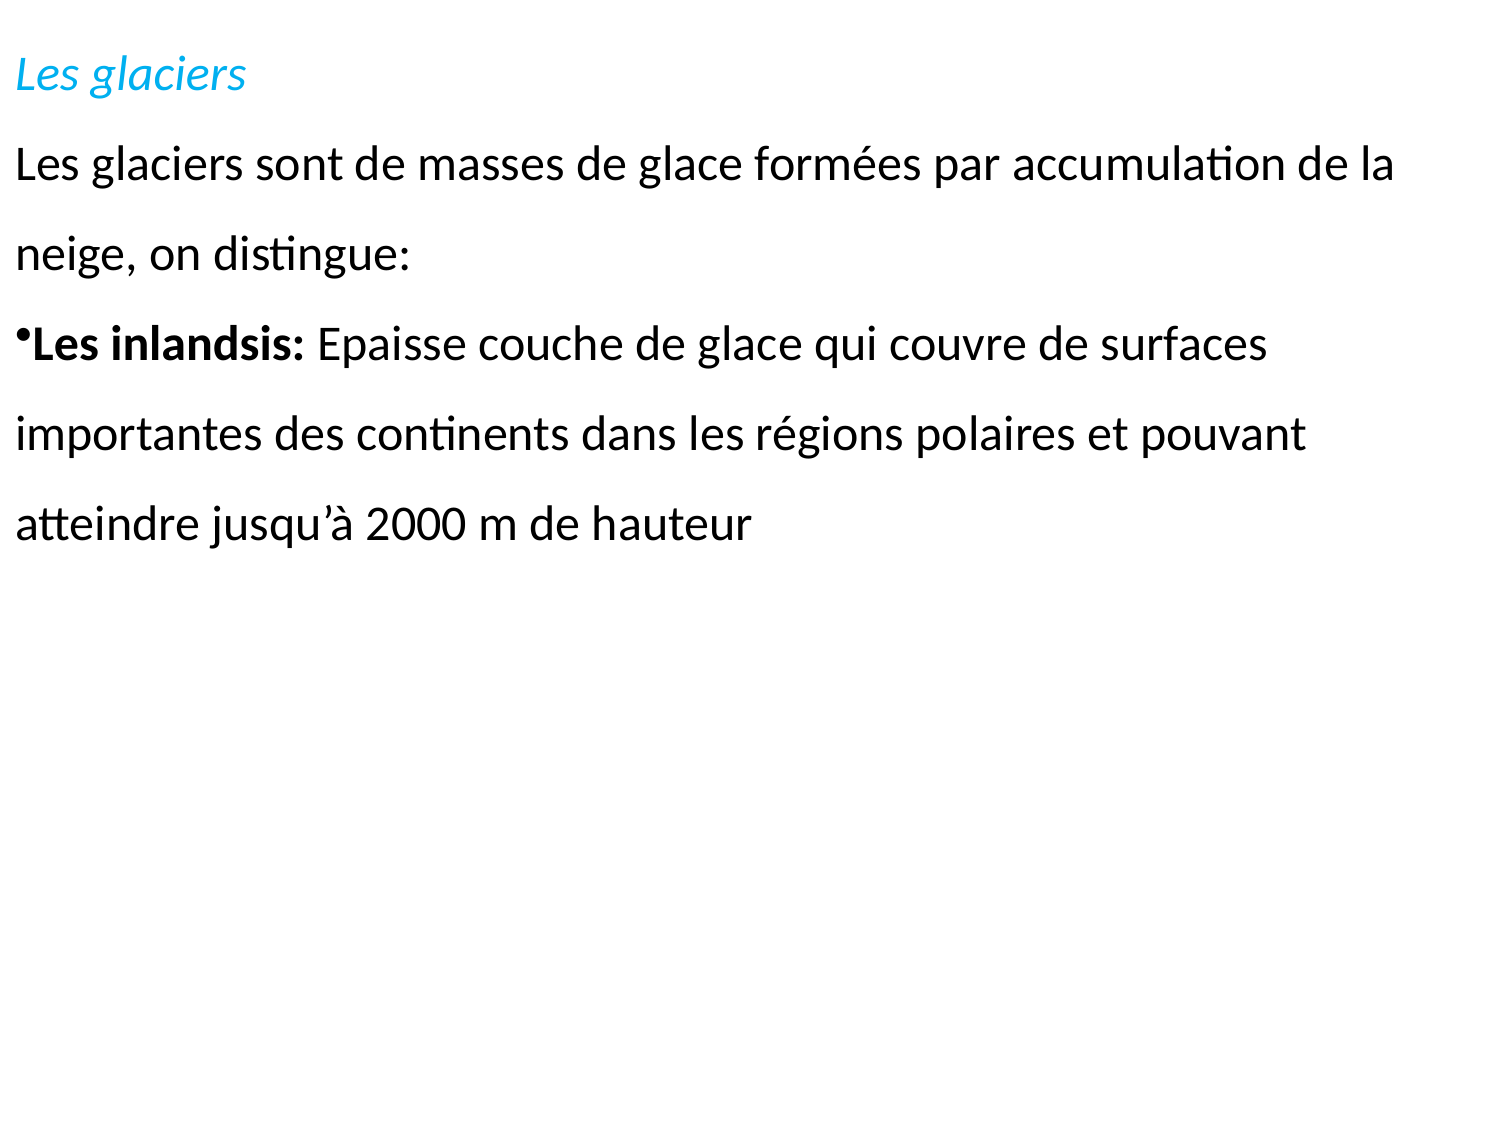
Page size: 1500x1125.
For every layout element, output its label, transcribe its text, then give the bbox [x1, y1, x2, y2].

text_box Les glaciers Les glaciers sont de masses de glace formées par accumulation de la neige, on distingue: Les inlandsis: Epaisse couche de glace qui couvre de surfaces importantes des continents dans les régions polaires et pouvant atteindre jusqu’à 2000 m de hauteur [0, 2, 1500, 603]
